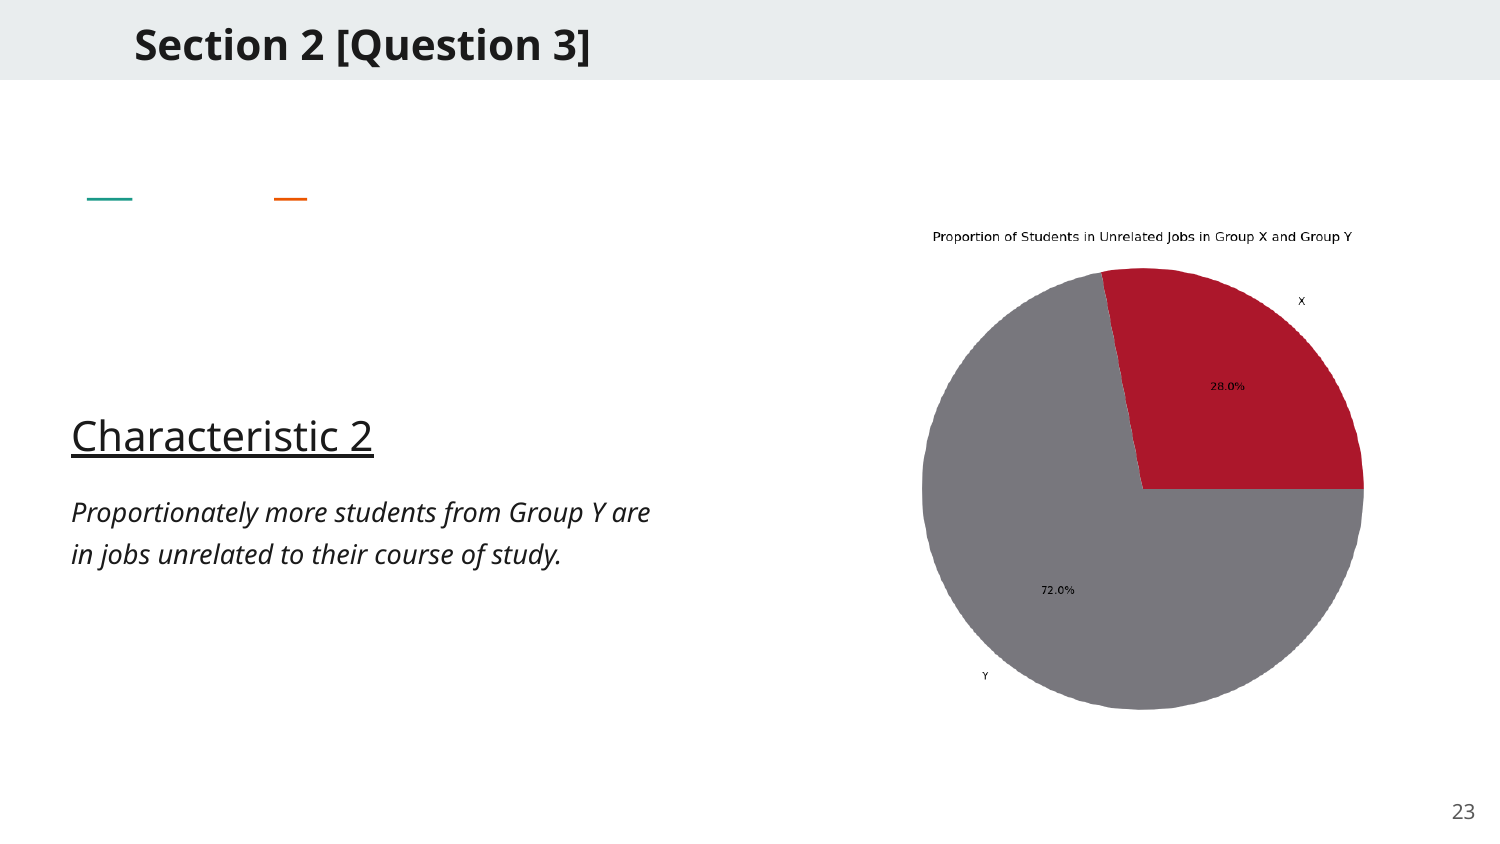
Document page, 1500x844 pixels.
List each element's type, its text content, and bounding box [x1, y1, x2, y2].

slide_number ‹#› [1400, 779, 1491, 844]
list Characteristic 2 Proportionately more students from Group Y are in jobs unrelated to their course of study. [56, 172, 683, 799]
picture [821, 171, 1449, 799]
title Section 2 [Question 3] [119, 0, 1381, 88]
